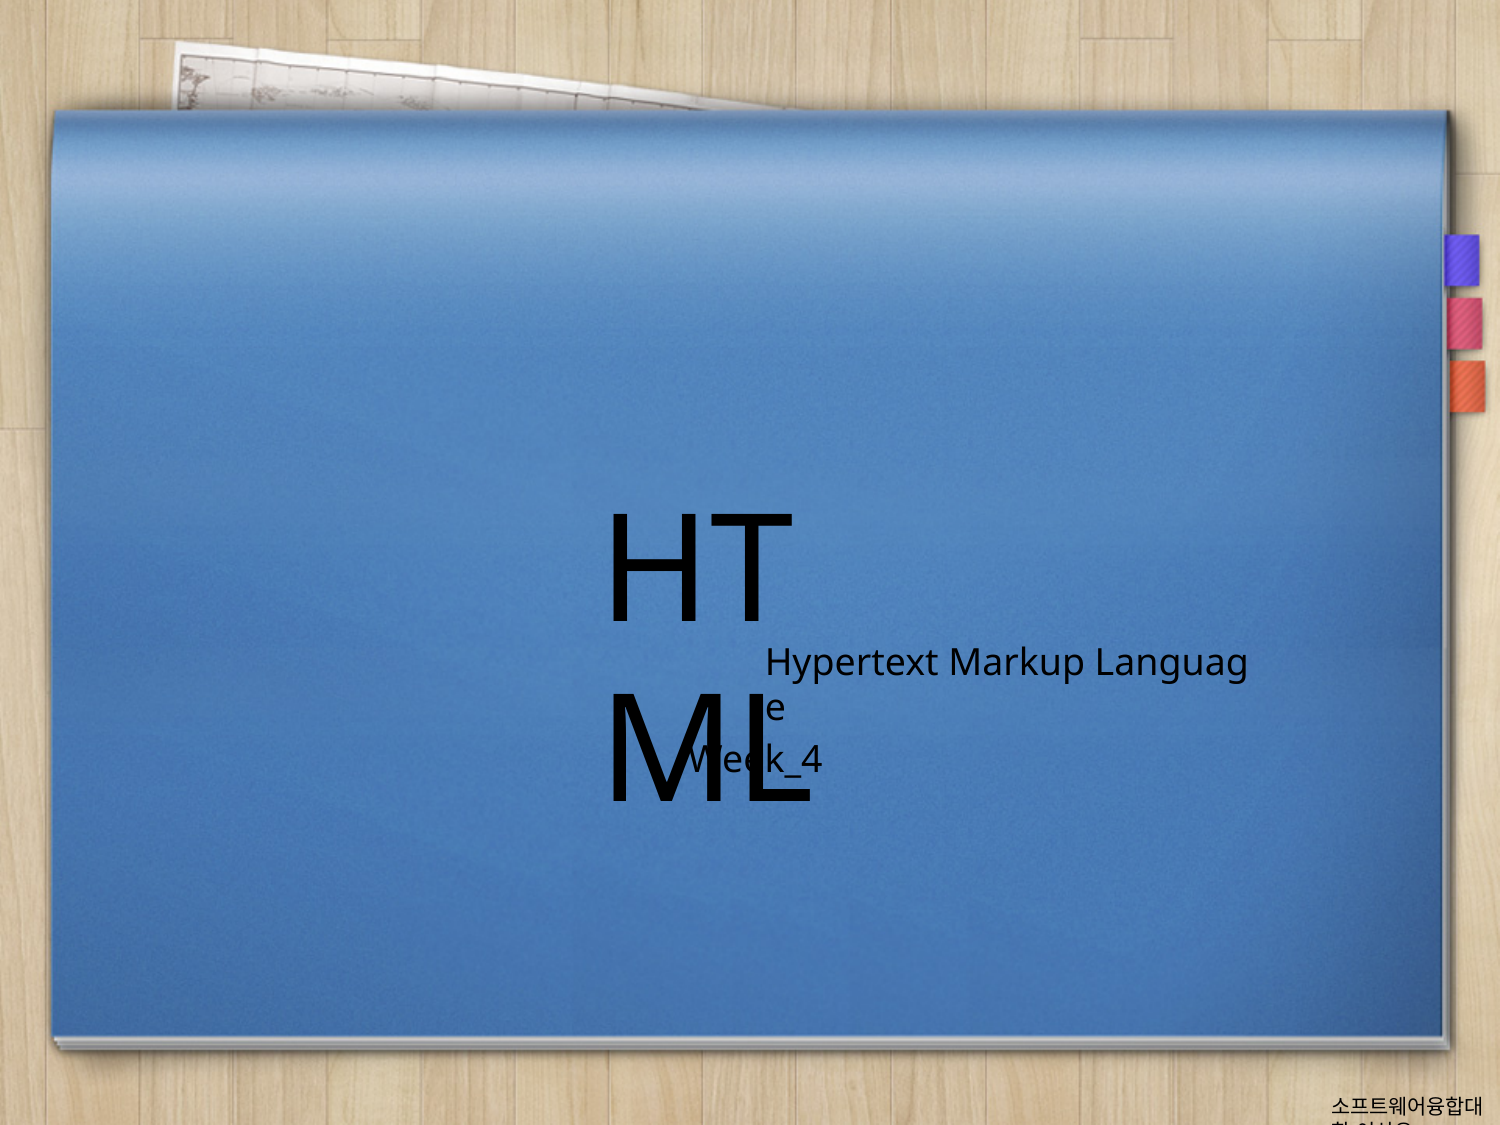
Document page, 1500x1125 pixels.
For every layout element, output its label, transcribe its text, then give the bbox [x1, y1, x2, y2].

text_box Week_4 [673, 727, 963, 788]
picture [0, 0, 1500, 1125]
